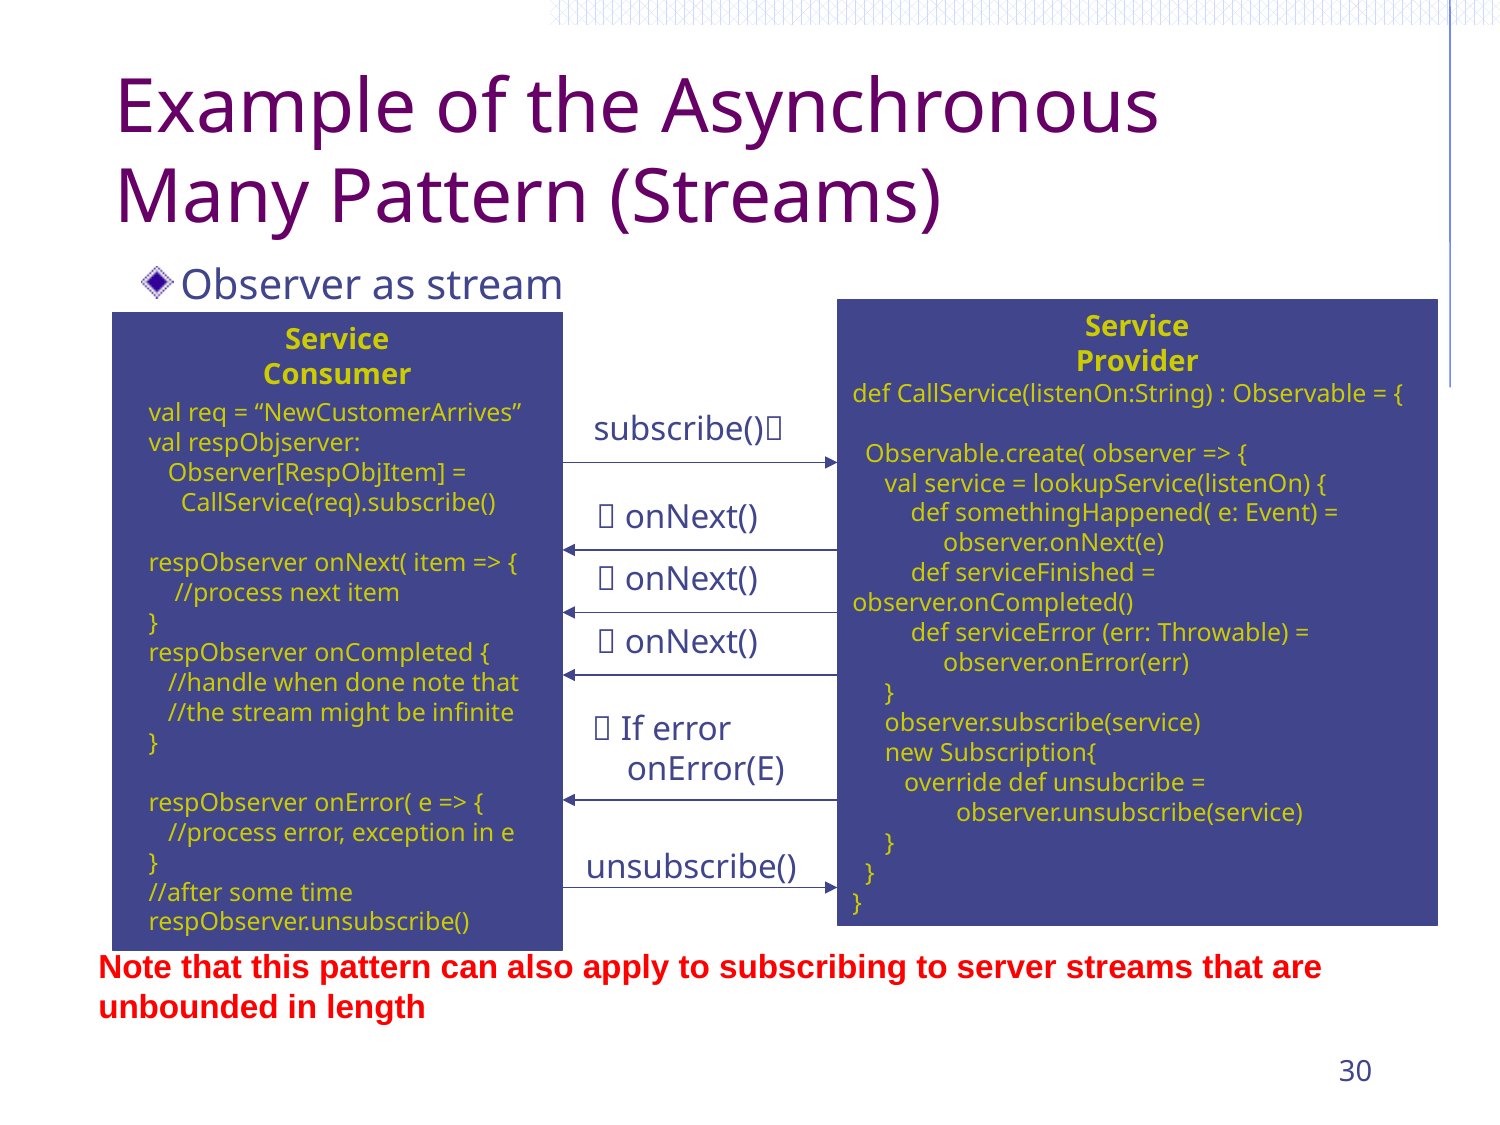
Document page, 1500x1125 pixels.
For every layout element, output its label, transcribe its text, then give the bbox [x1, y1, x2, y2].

text_box unsubscribe() [570, 837, 812, 886]
text_box  onNext() [581, 621, 774, 668]
text_box  onNext() [581, 487, 774, 543]
text_box  onNext() [581, 559, 774, 605]
text_box Note that this pattern can also apply to subscribing to server streams that are unbounded in length [83, 937, 1340, 1033]
picture [141, 266, 174, 299]
text_box val req = “NewCustomerArrives” val respObjserver: Observer[RespObjItem] = CallService(req).subscribe() respObserver onNext( item => { //process next item } respObserver onCompleted { //handle when done note that //the stream might be infinite } respObserver onError( e => { //process error, exception in e } //after some time respObserver.unsubscribe() [133, 389, 537, 937]
text_box subscribe() [578, 399, 800, 455]
text_box def CallService(listenOn:String) : Observable = { Observable.create( observer => { val service = lookupService(listenOn) { def somethingHappened( e: Event) = observer.onNext(e) def serviceFinished = observer.onCompleted() def serviceError (err: Throwable) = observer.onError(err) } observer.subscribe(service) new Subscription{ override def unsubcribe = observer.unsubscribe(service) } } } [837, 369, 1458, 924]
title Example of the Asynchronous Many Pattern (Streams) [99, 50, 1375, 238]
text_box Service Consumer [112, 312, 563, 937]
text_box Service Provider [837, 299, 1438, 369]
slide_number 30 [1074, 1066, 1388, 1100]
list Observer as stream [126, 249, 1463, 1066]
text_box  If error onError(E) [577, 699, 800, 795]
